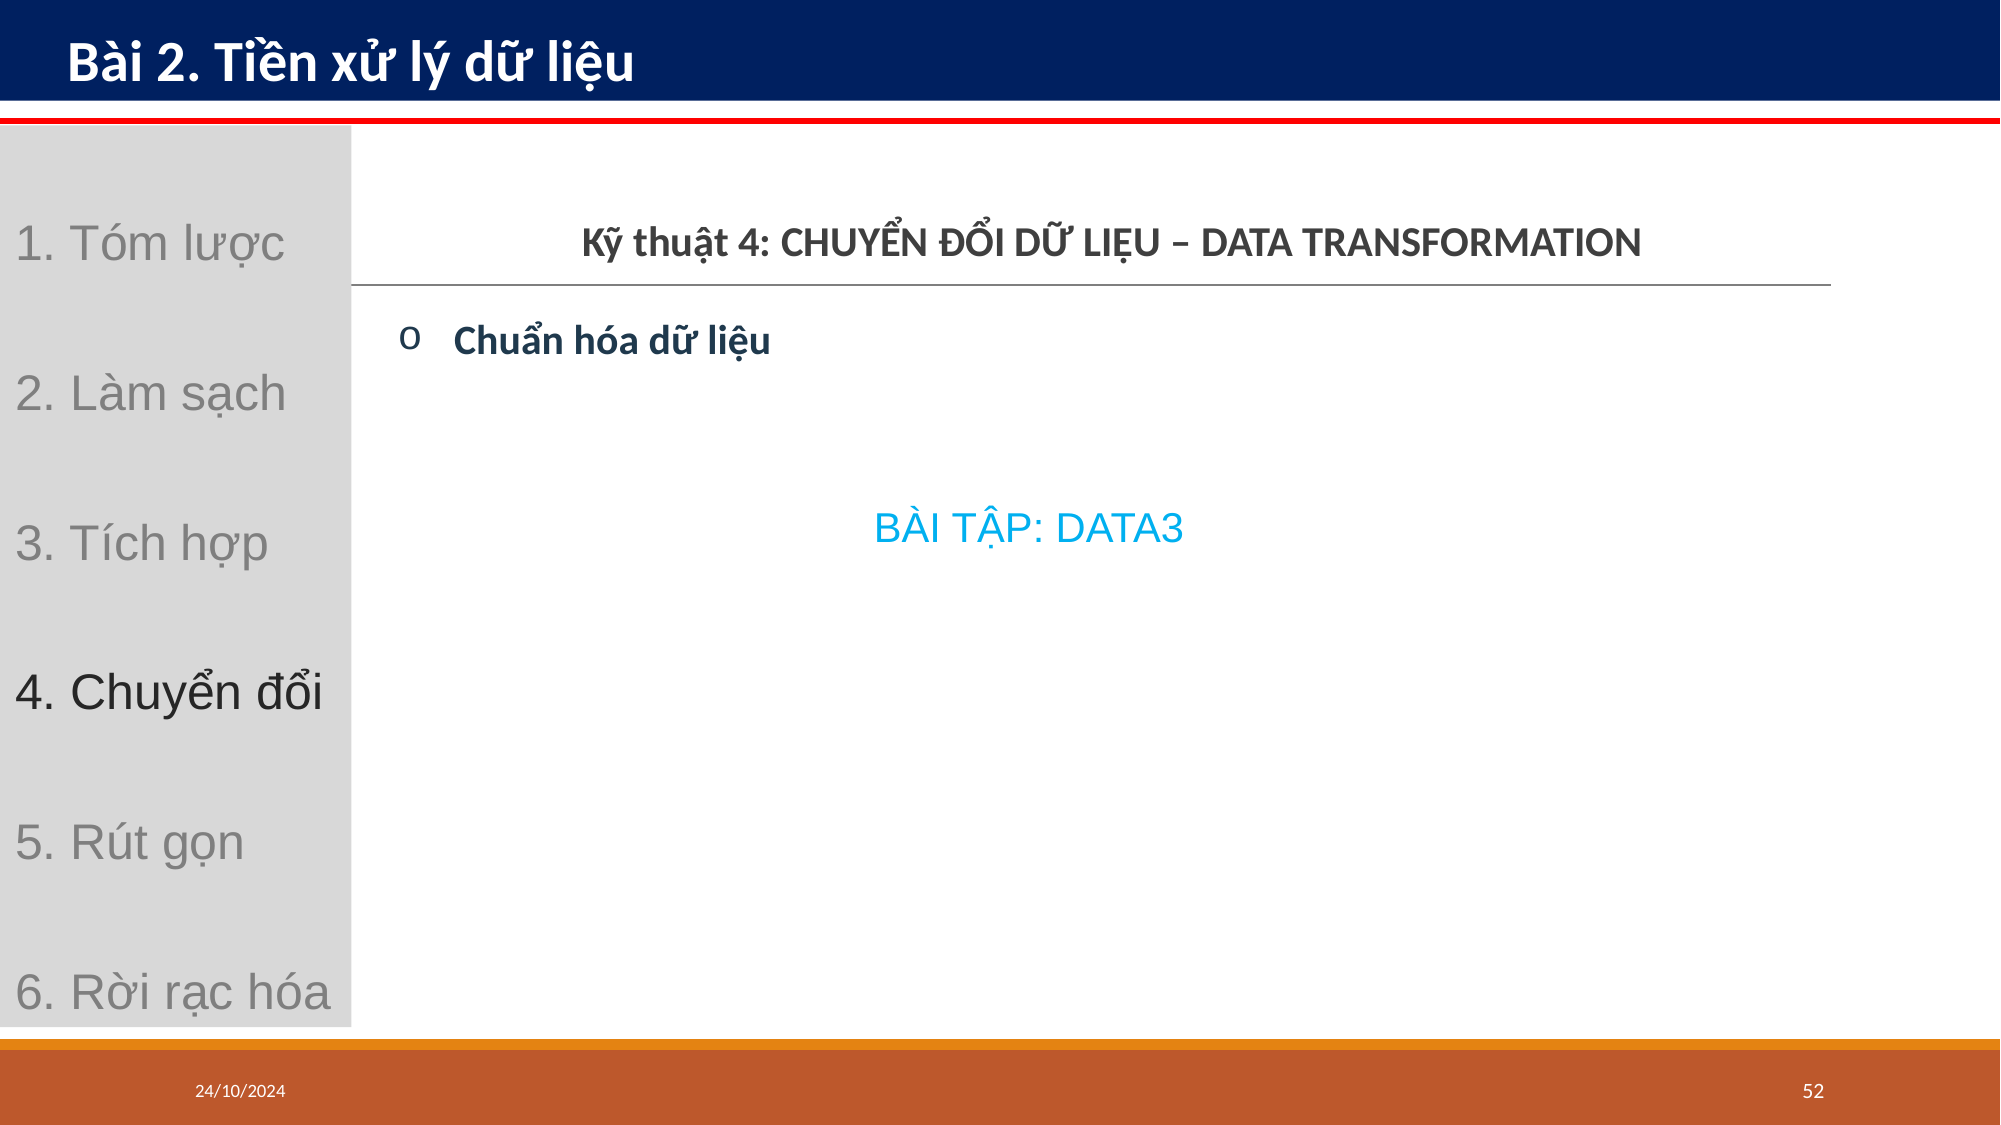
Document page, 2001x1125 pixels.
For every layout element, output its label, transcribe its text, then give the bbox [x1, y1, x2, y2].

text_box Kỹ thuật 4: CHUYỂN ĐỔI DỮ LIỆU – DATA TRANSFORMATION [559, 208, 1666, 274]
title Bài 2. Tiền xử lý dữ liệu [0, 0, 2000, 101]
text_box Chuẩn hóa dữ liệu [382, 302, 1814, 371]
text_box BÀI TẬP: DATA3 [858, 493, 1486, 559]
text_box 1. Tóm lược 2. Làm sạch 3. Tích hợp 4. Chuyển đổi 5. Rút gọn 6. Rời rạc hóa [0, 130, 352, 1028]
slide_number ‹#› [1624, 1059, 1840, 1120]
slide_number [180, 1059, 586, 1120]
